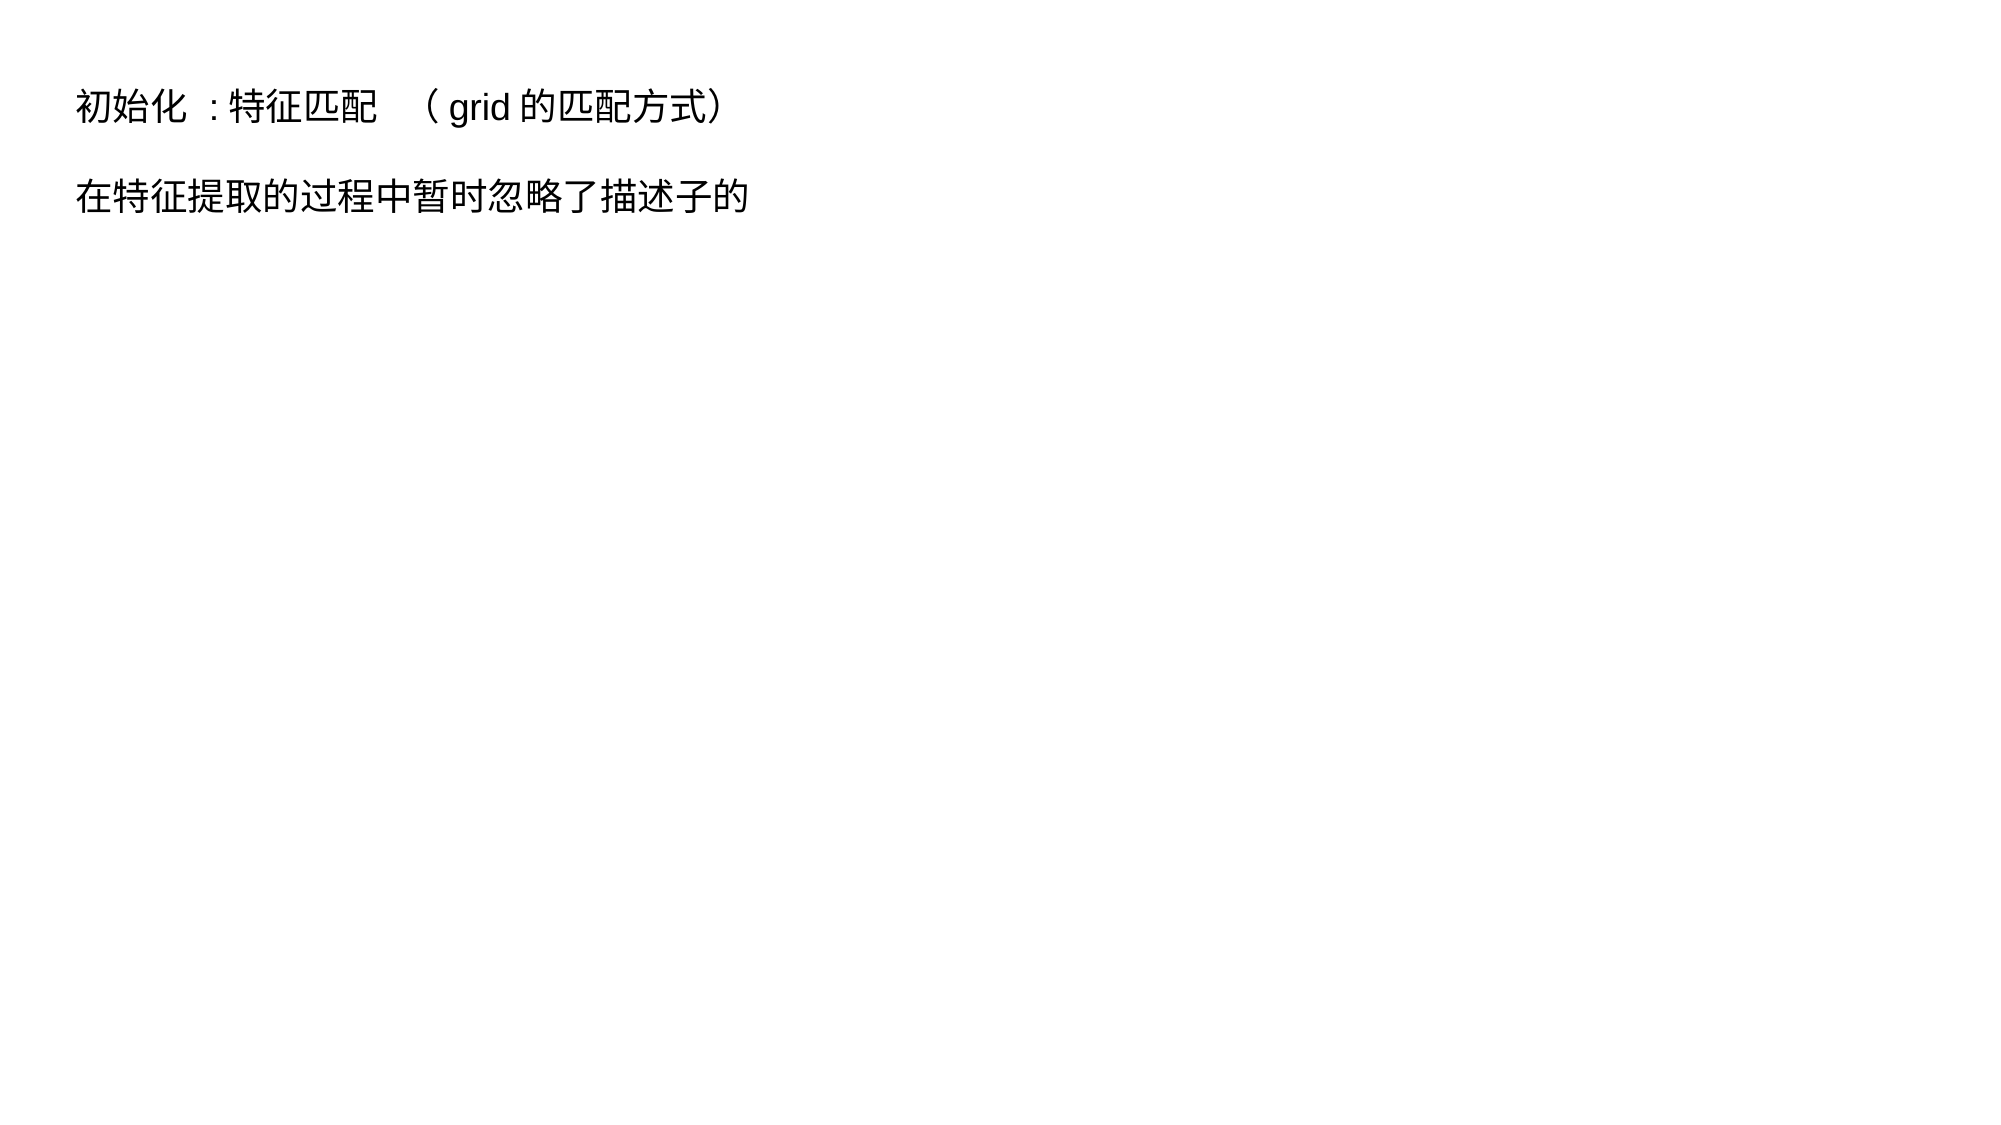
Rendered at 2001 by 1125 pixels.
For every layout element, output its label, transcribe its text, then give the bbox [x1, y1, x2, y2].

text_box 初始化 :特征匹配 （grid的匹配方式） 在特征提取的过程中暂时忽略了描述子的 [60, 75, 1312, 271]
